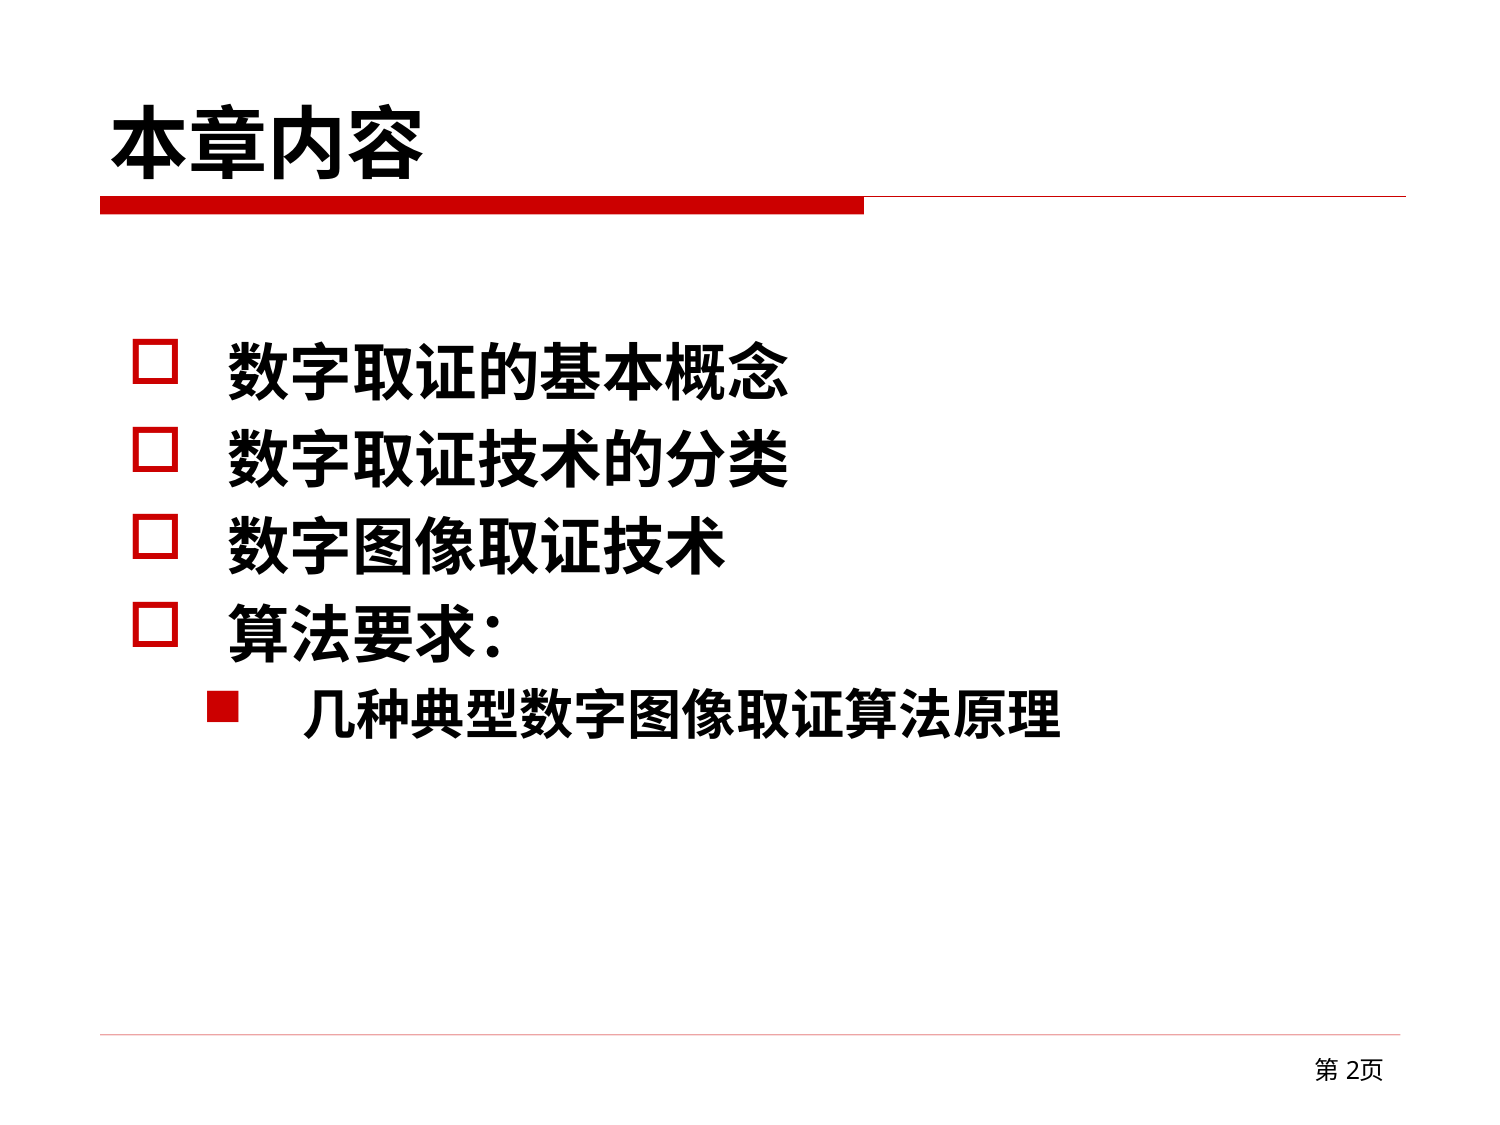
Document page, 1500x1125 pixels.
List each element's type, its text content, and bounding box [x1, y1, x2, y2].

slide_number [1074, 1046, 1401, 1103]
title 本章内容 [94, 50, 1407, 197]
list 数字取证的基本概念 数字取证技术的分类 数字图像取证技术 算法要求： 几种典型数字图像取证算法原理 [112, 324, 1388, 882]
